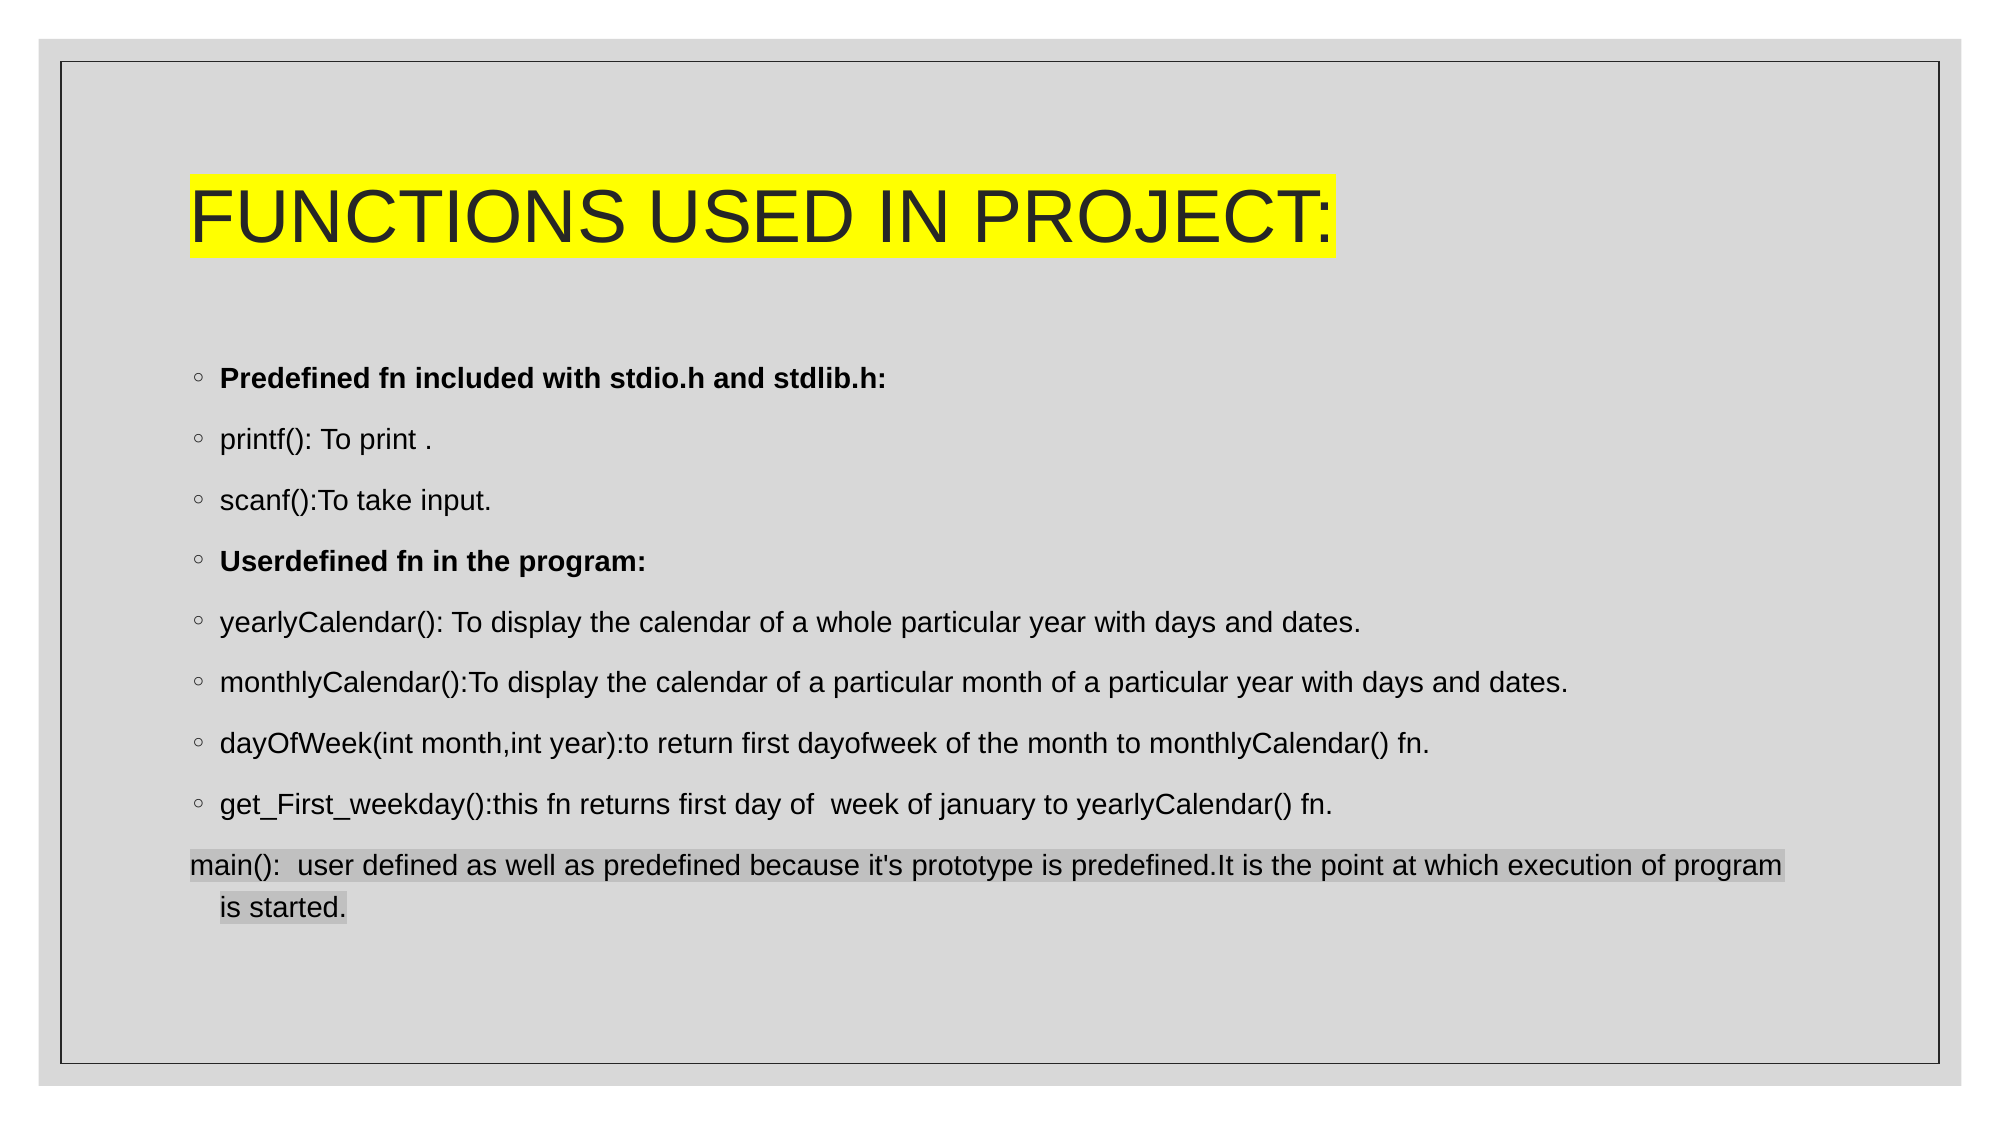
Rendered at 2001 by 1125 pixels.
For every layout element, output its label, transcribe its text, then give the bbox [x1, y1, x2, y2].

list Predefined fn included with stdio.h and stdlib.h: printf(): To print . scanf():To take input. Userdefined fn in the program: yearlyCalendar(): To display the calendar of a whole particular year with days and dates. monthlyCalendar():To display the calendar of a particular month of a particular year with days and dates. dayOfWeek(int month,int year):to return first dayofweek of the month to monthlyCalendar() fn. get_First_weekday():this fn returns first day of week of january to yearlyCalendar() fn. main(): user defined as well as predefined because it's prototype is predefined.It is the point at which execution of program is started. [174, 345, 1825, 977]
title FUNCTIONS USED IN PROJECT: [174, 105, 1825, 331]
